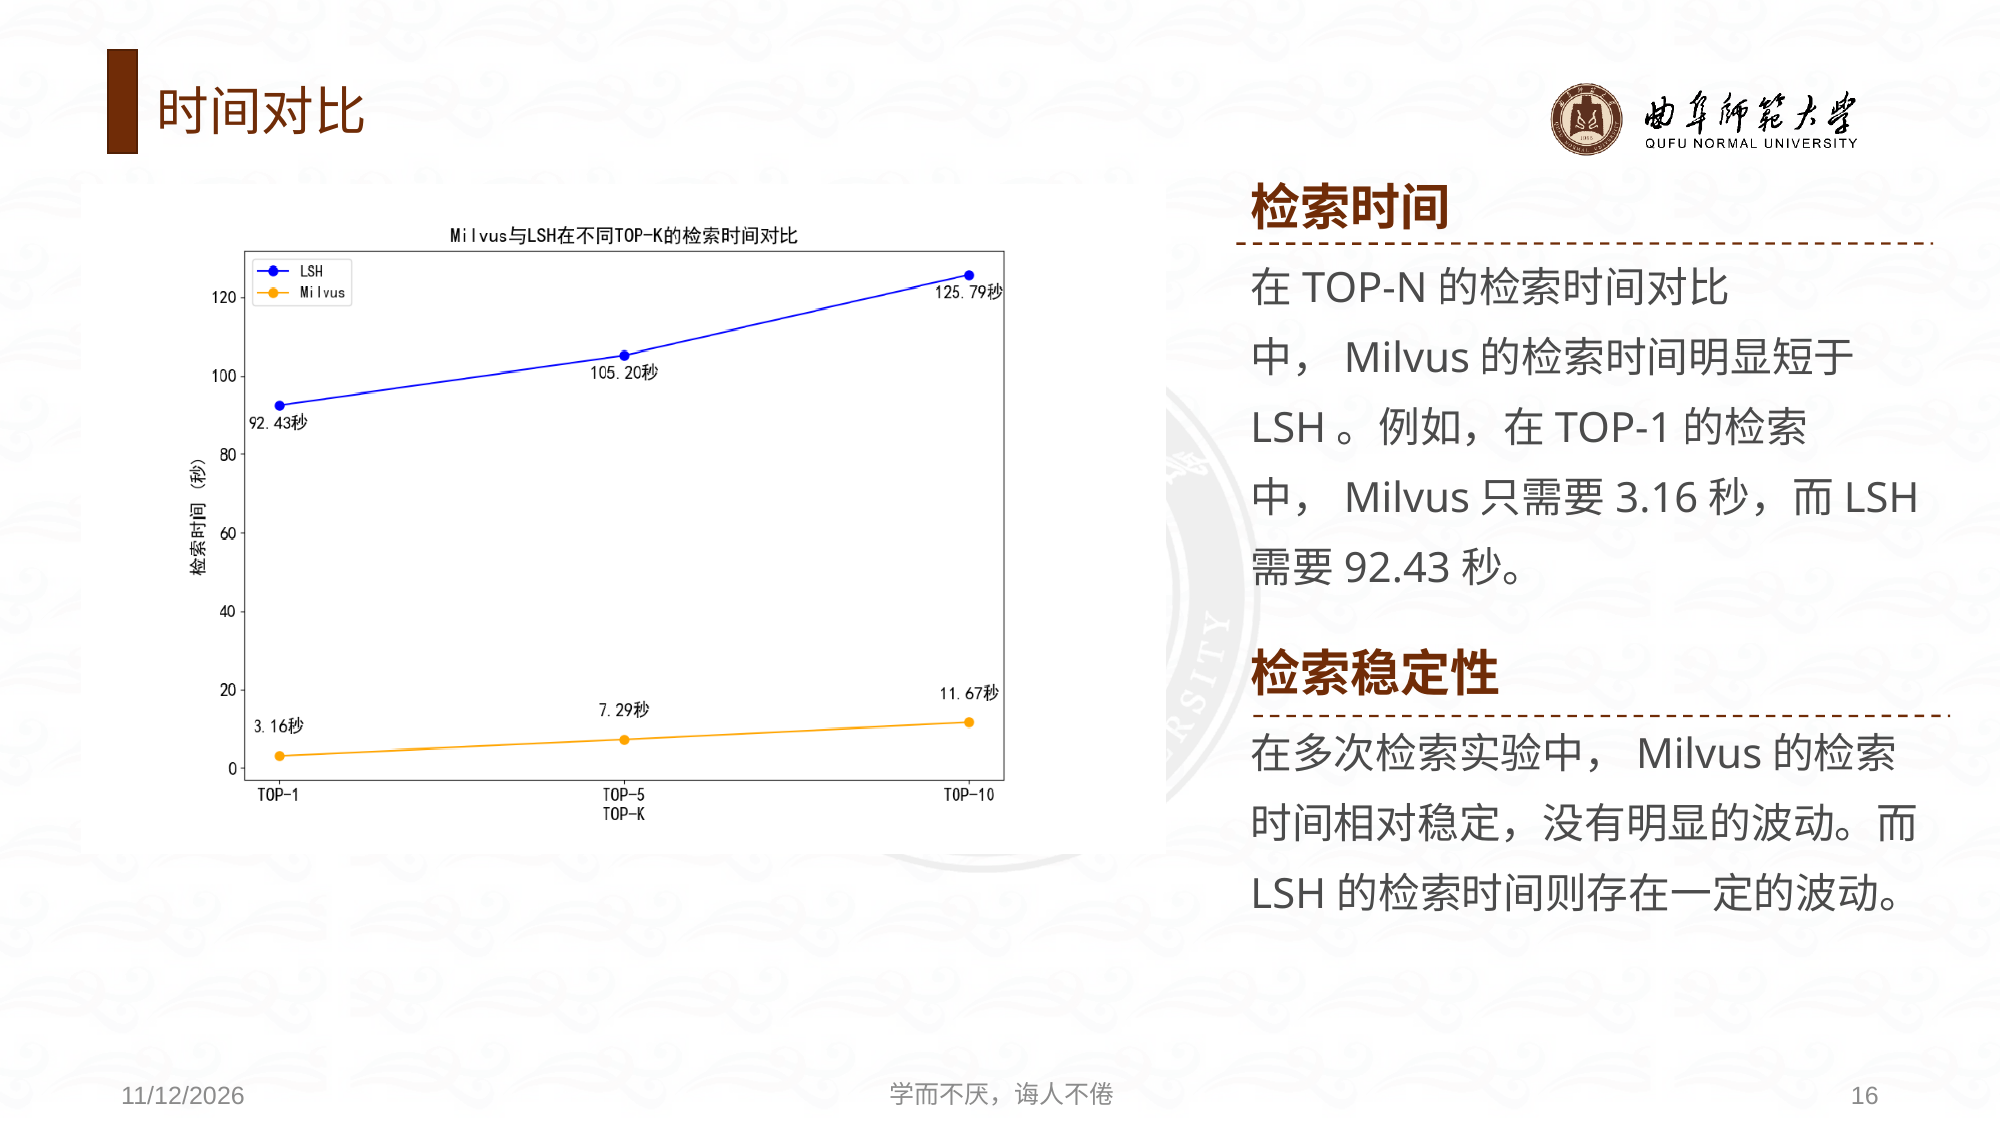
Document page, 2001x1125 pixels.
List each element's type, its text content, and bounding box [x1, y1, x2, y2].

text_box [1230, 645, 1937, 1047]
footer 学而不厌，诲人不倦 [664, 1063, 1340, 1124]
picture [81, 184, 1166, 854]
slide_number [106, 1065, 557, 1125]
picture [1543, 75, 1894, 158]
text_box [1230, 179, 1951, 581]
title 时间对比 [141, 50, 1342, 149]
slide_number 16 [1443, 1065, 1894, 1125]
